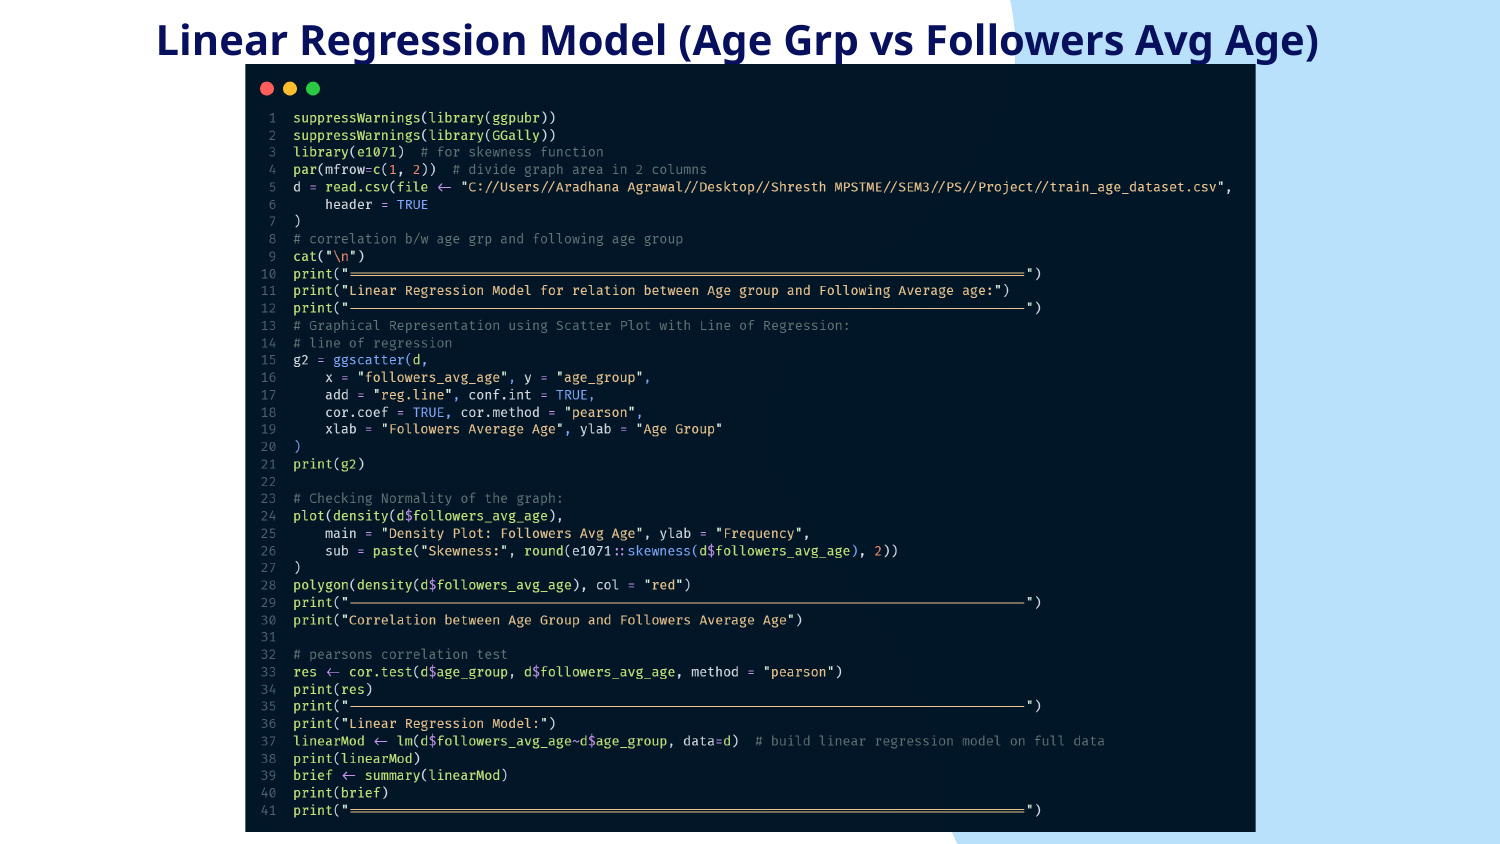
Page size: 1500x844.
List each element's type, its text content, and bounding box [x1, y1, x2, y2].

text_box Linear Regression Model (Age Grp vs Followers Avg Age) [69, 0, 1406, 79]
picture [245, 64, 1256, 833]
